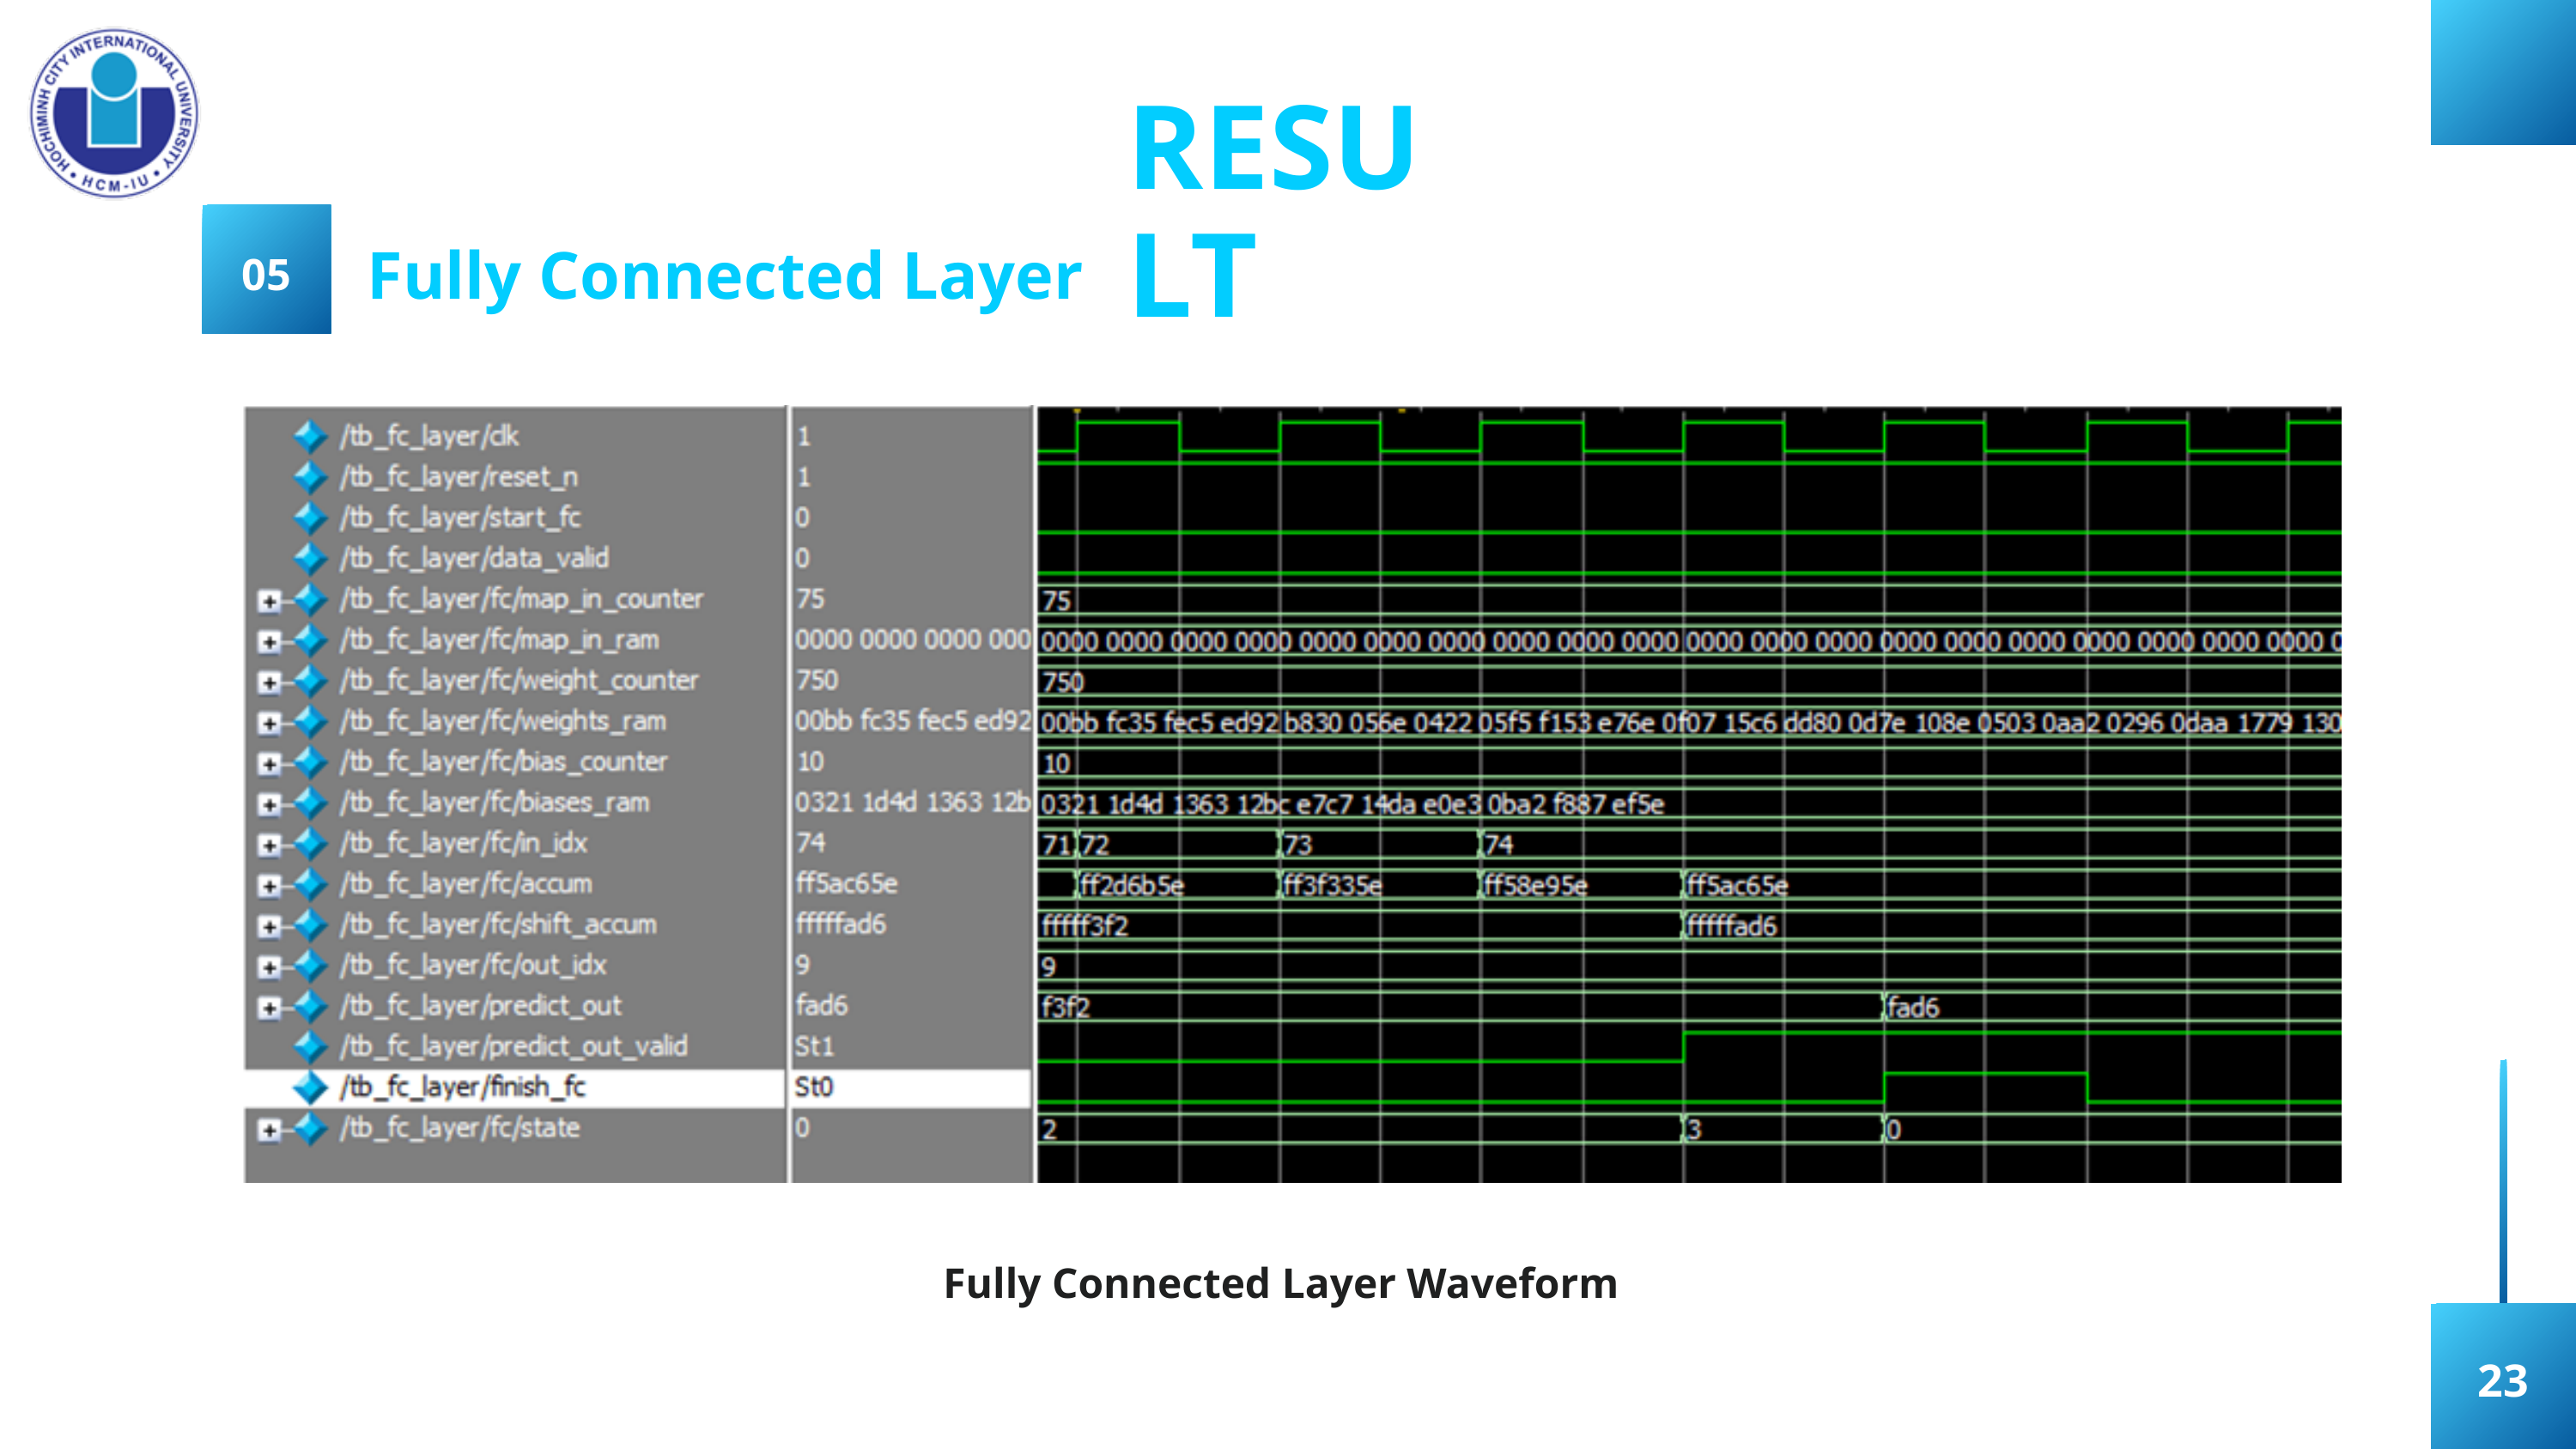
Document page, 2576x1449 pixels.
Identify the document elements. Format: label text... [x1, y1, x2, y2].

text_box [2430, 0, 2576, 145]
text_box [2430, 1303, 2576, 1449]
text_box Fully Connected Layer [367, 221, 1127, 312]
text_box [2500, 1059, 2507, 1302]
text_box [202, 204, 331, 334]
text_box [25, 24, 203, 205]
text_box RESULT [1127, 84, 1449, 341]
text_box Fully Connected Layer Waveform [943, 1248, 1633, 1307]
text_box [234, 405, 2342, 1183]
